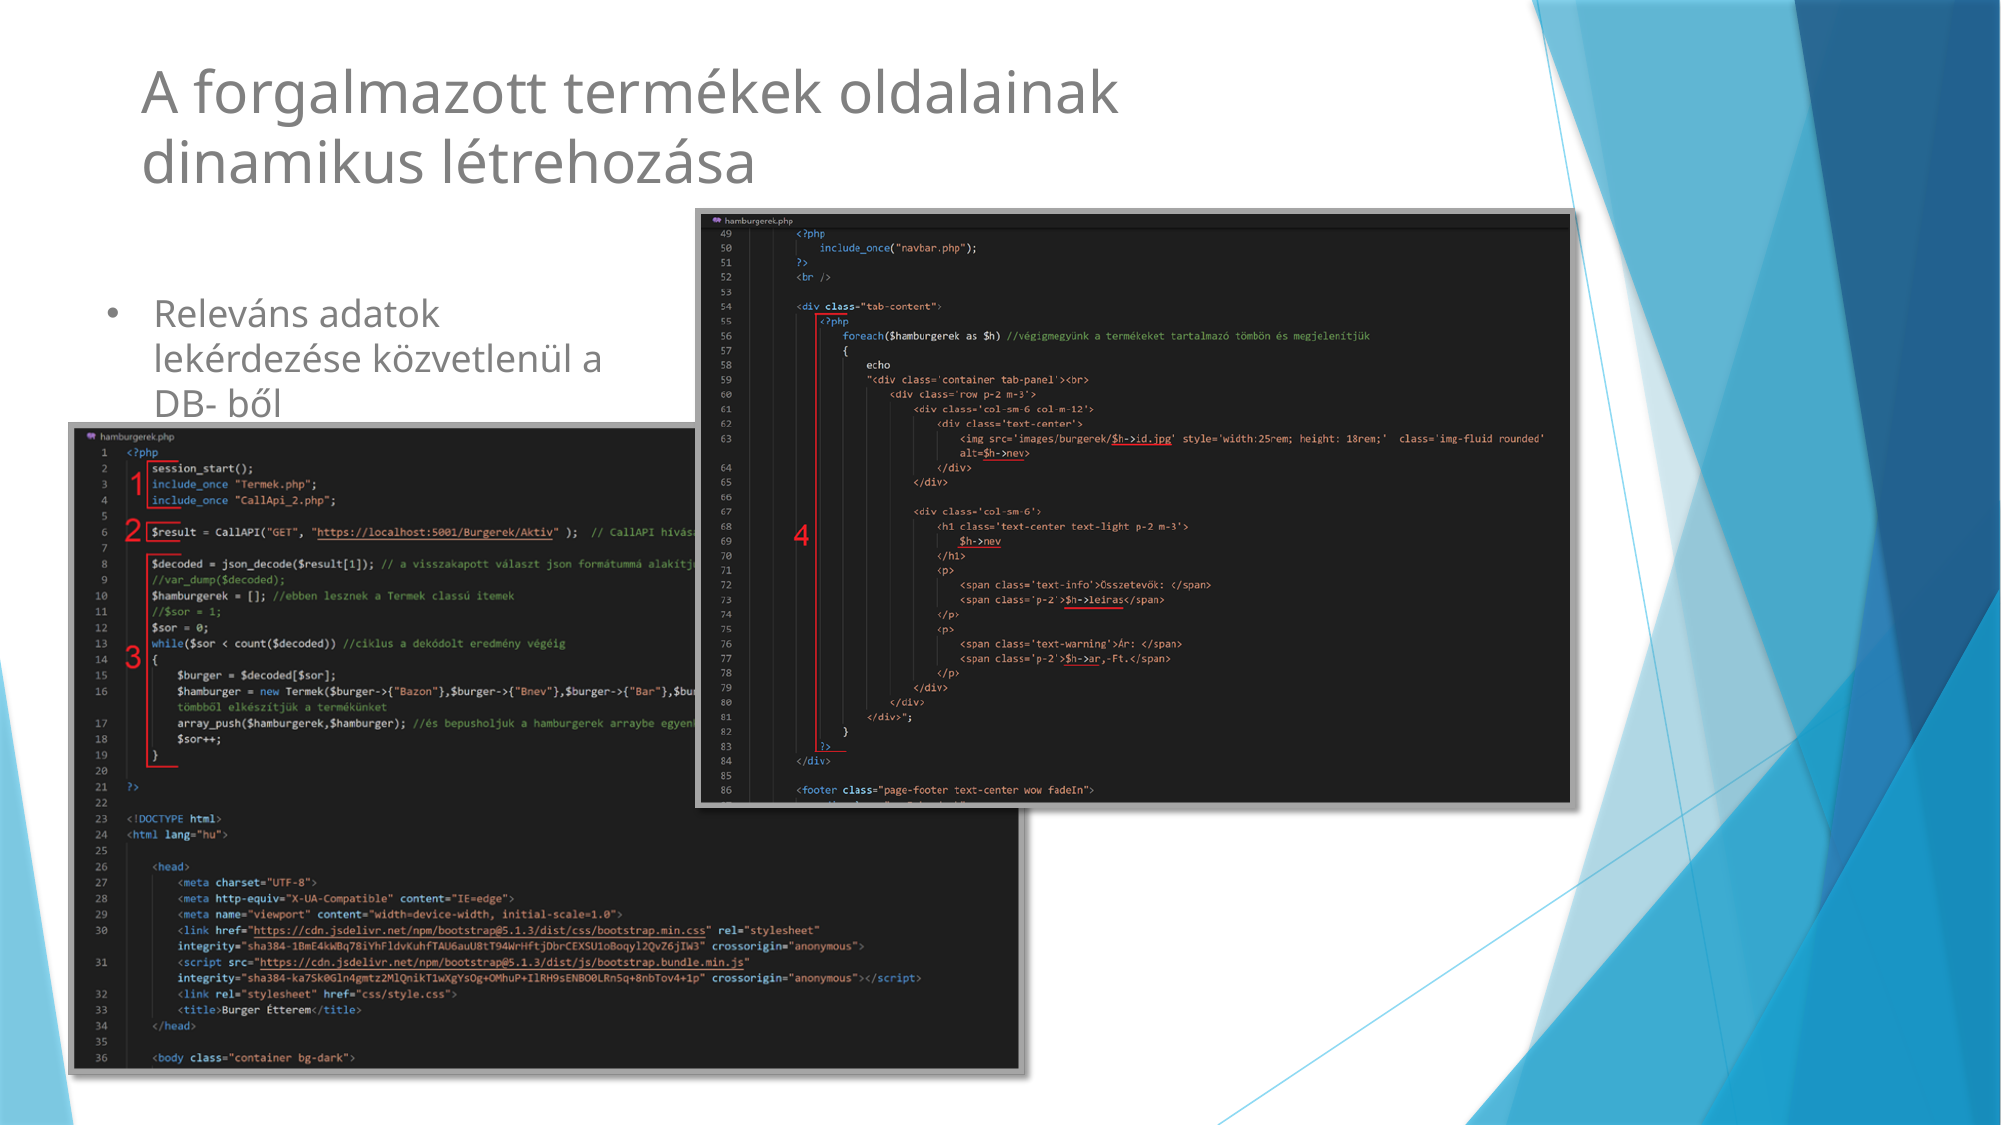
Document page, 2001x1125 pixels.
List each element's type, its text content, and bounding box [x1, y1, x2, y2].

text_box A forgalmazott termékek oldalainak dinamikus létrehozása [126, 48, 1256, 203]
picture [64, 203, 1588, 1089]
text_box Releváns adatok lekérdezése közvetlenül a DB- ből [91, 283, 667, 417]
